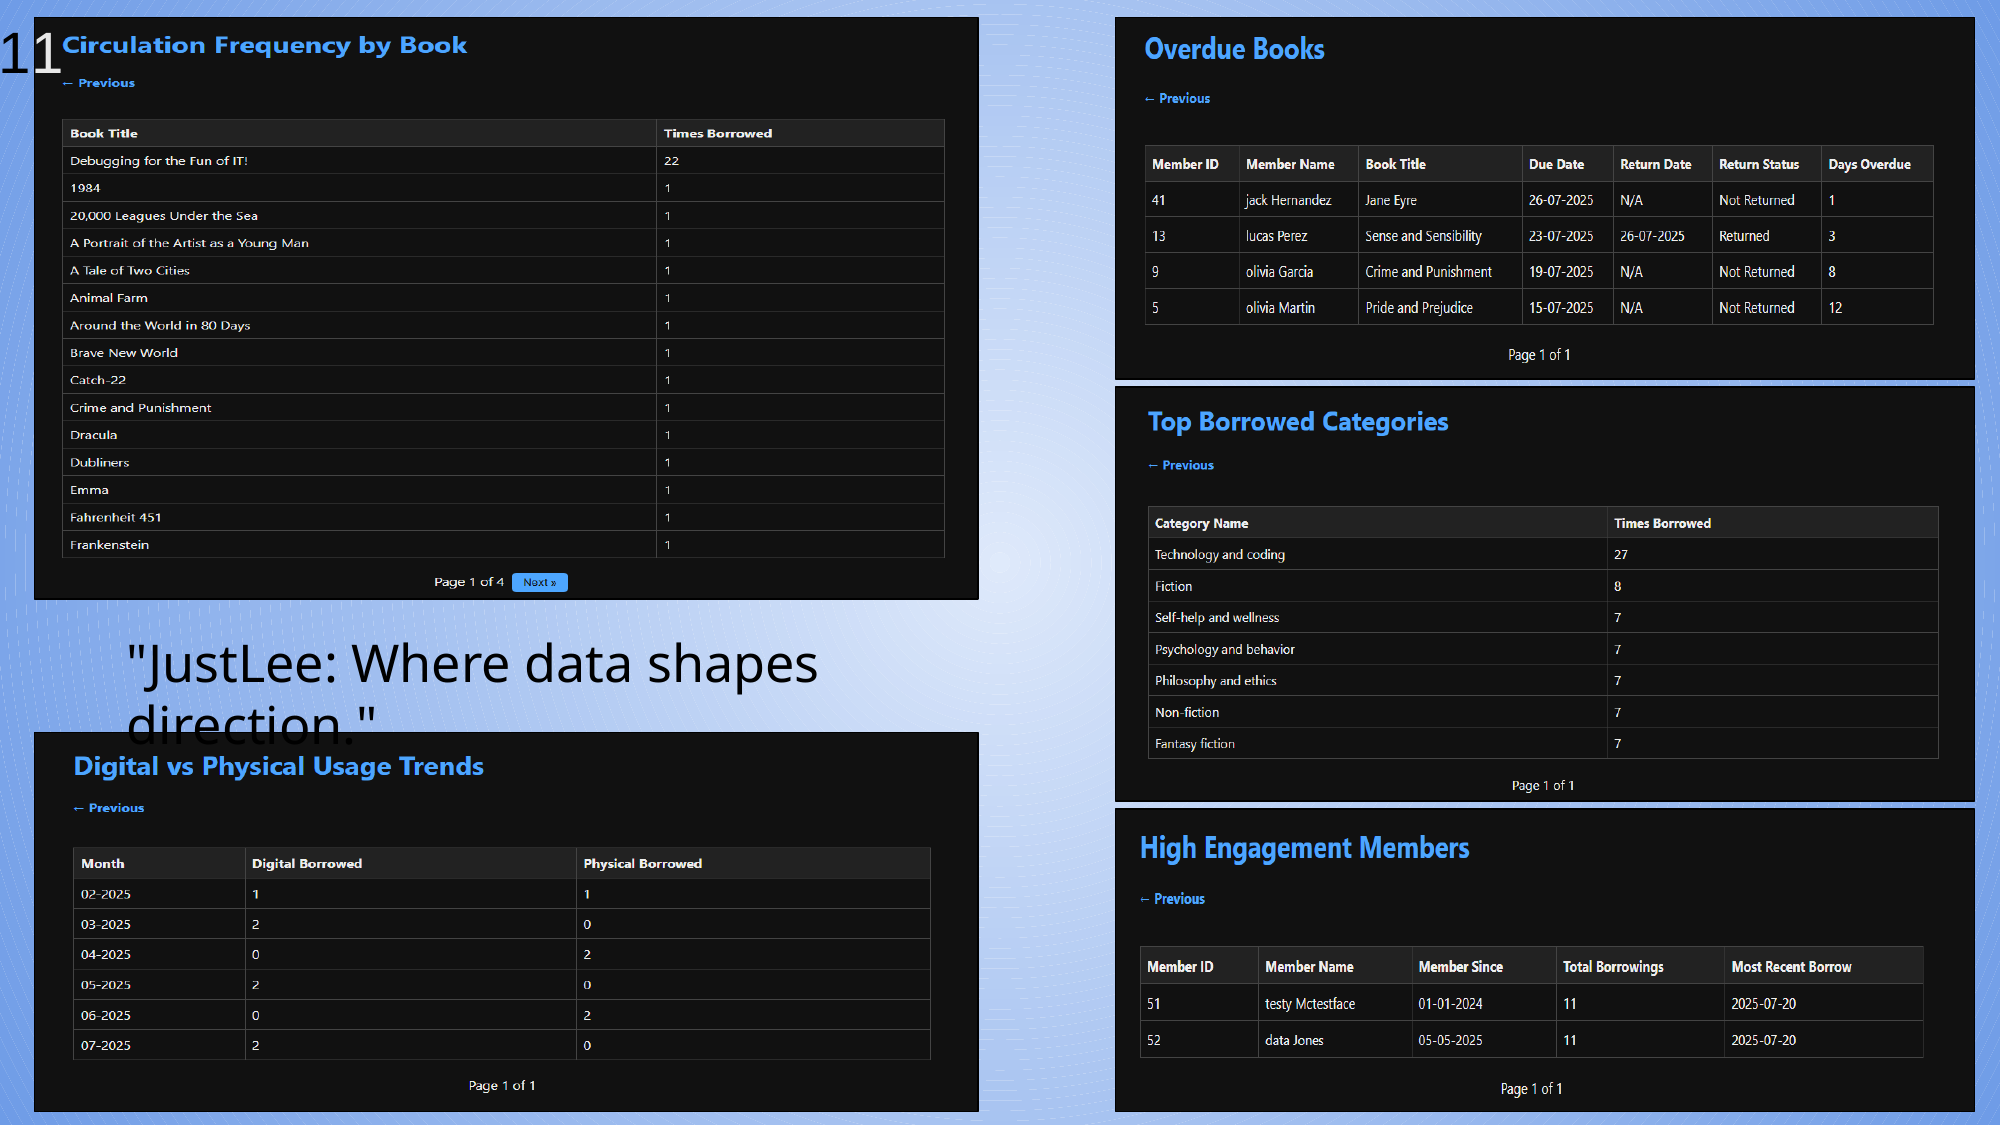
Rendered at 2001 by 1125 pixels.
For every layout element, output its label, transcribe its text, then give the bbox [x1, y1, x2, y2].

picture [1115, 17, 1975, 379]
picture [1115, 809, 1975, 1111]
text_box 11 [0, 0, 476, 100]
picture [35, 17, 978, 599]
text_box "JustLee: Where data shapes direction." [111, 615, 1082, 771]
picture [1115, 387, 1975, 801]
picture [35, 732, 978, 1111]
